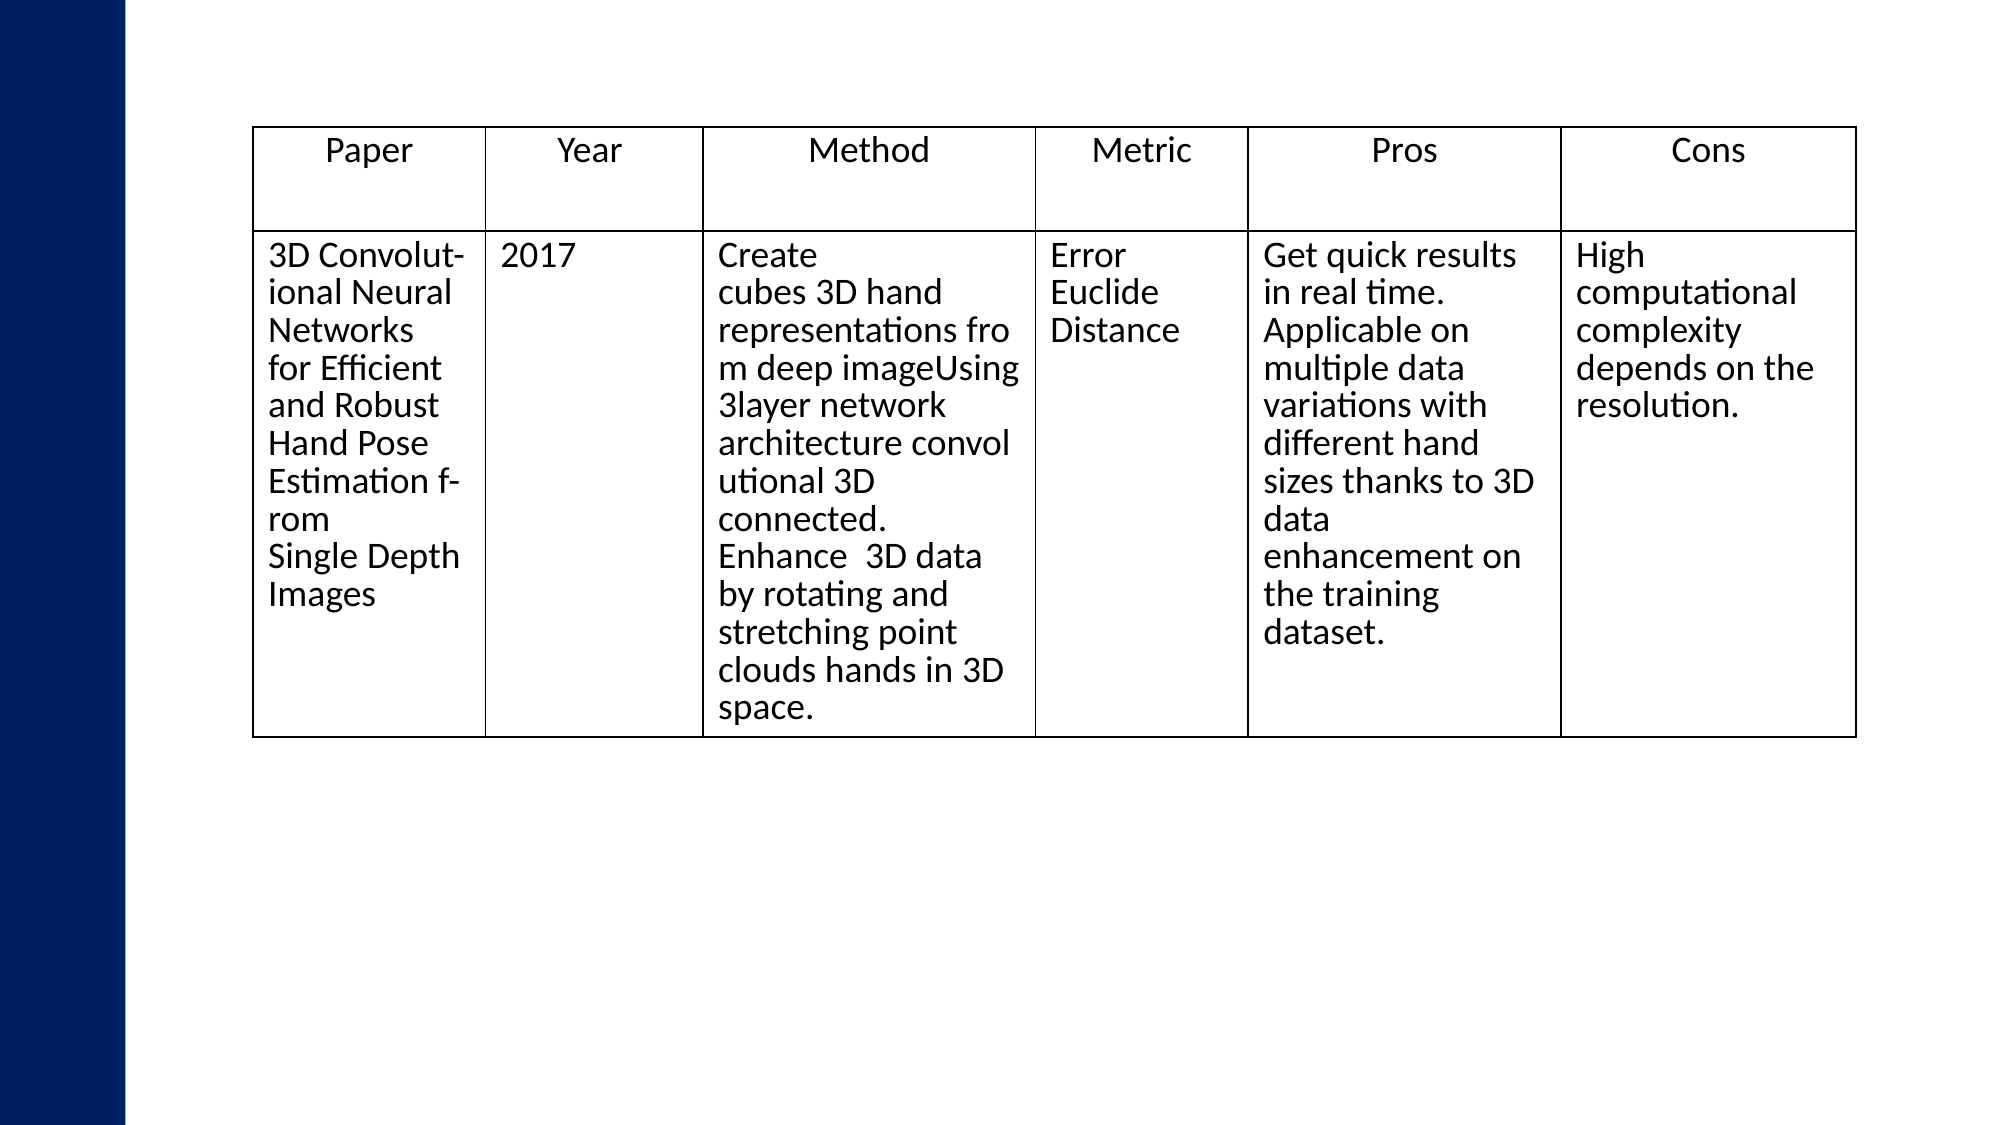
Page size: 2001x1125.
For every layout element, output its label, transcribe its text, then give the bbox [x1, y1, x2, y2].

table_cell 2017 [486, 232, 702, 736]
table_header Cons [1562, 128, 1855, 230]
table_header Paper [254, 128, 485, 230]
table_header Metric [1036, 128, 1247, 230]
table_cell High computational complexity depends on the resolution. [1562, 232, 1855, 736]
table_cell Error Euclide Distance [1036, 232, 1247, 736]
table_header Method [704, 128, 1035, 230]
table_header Pros [1249, 128, 1560, 230]
table_header Year [486, 128, 702, 230]
table_cell Create cubes 3D hand representations from deep image​Using 3layer network architecture convolutional 3D connected.​ Enhance 3D data by rotating and stretching point clouds hands in 3D space. [704, 232, 1035, 736]
table_cell Get quick results in real time.​ Applicable on multiple data variations with different hand sizes thanks to 3D data enhancement on the training dataset.​ [1249, 232, 1560, 736]
table_cell 3D Convolut-ional Neural Networks for Efficient and Robust Hand Pose Estimation f-rom Single Depth Images [254, 232, 485, 736]
